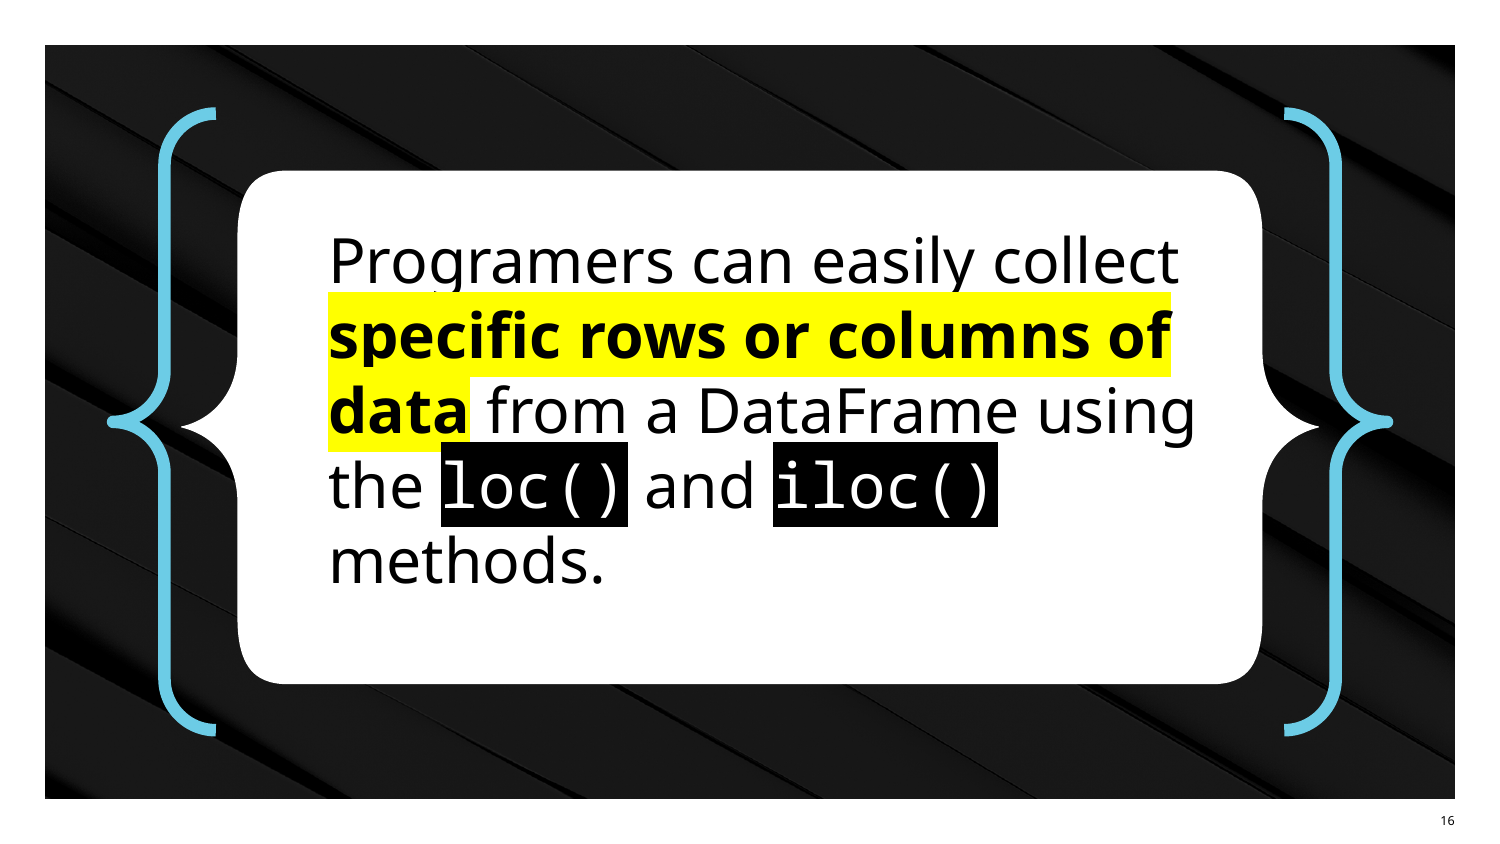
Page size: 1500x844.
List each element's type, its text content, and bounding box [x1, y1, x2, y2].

text_box Programers can easily collect specific rows or columns of data from a DataFrame using the loc() and iloc() methods. [313, 169, 1245, 683]
picture [45, 45, 1455, 799]
